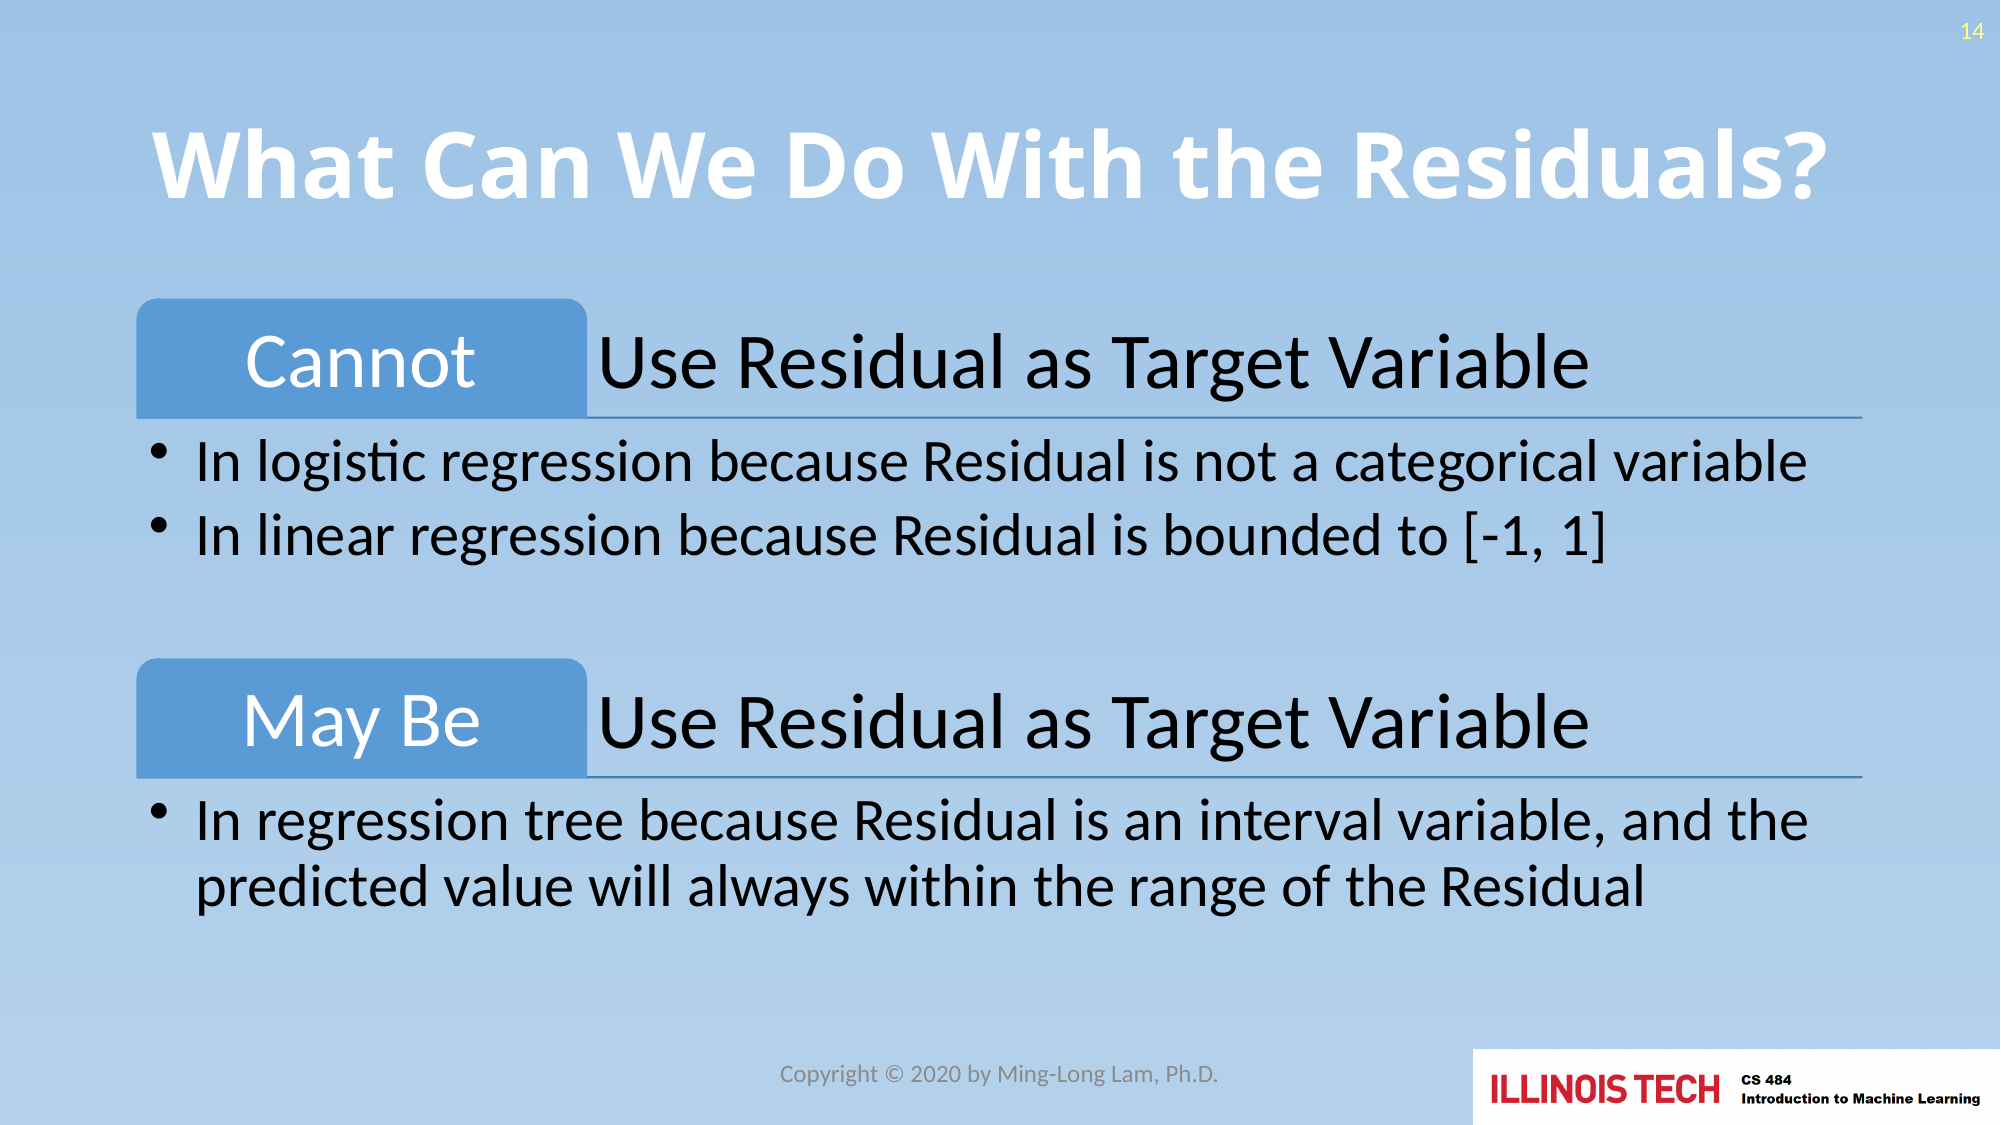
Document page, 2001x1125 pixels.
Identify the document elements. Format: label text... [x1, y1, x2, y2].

slide_number 14 [1550, 0, 2000, 60]
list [137, 299, 1863, 1014]
footer Copyright © 2020 by Ming-Long Lam, Ph.D. [662, 1042, 1338, 1103]
picture [1473, 1049, 2000, 1125]
title What Can We Do With the Residuals? [137, 59, 1863, 278]
